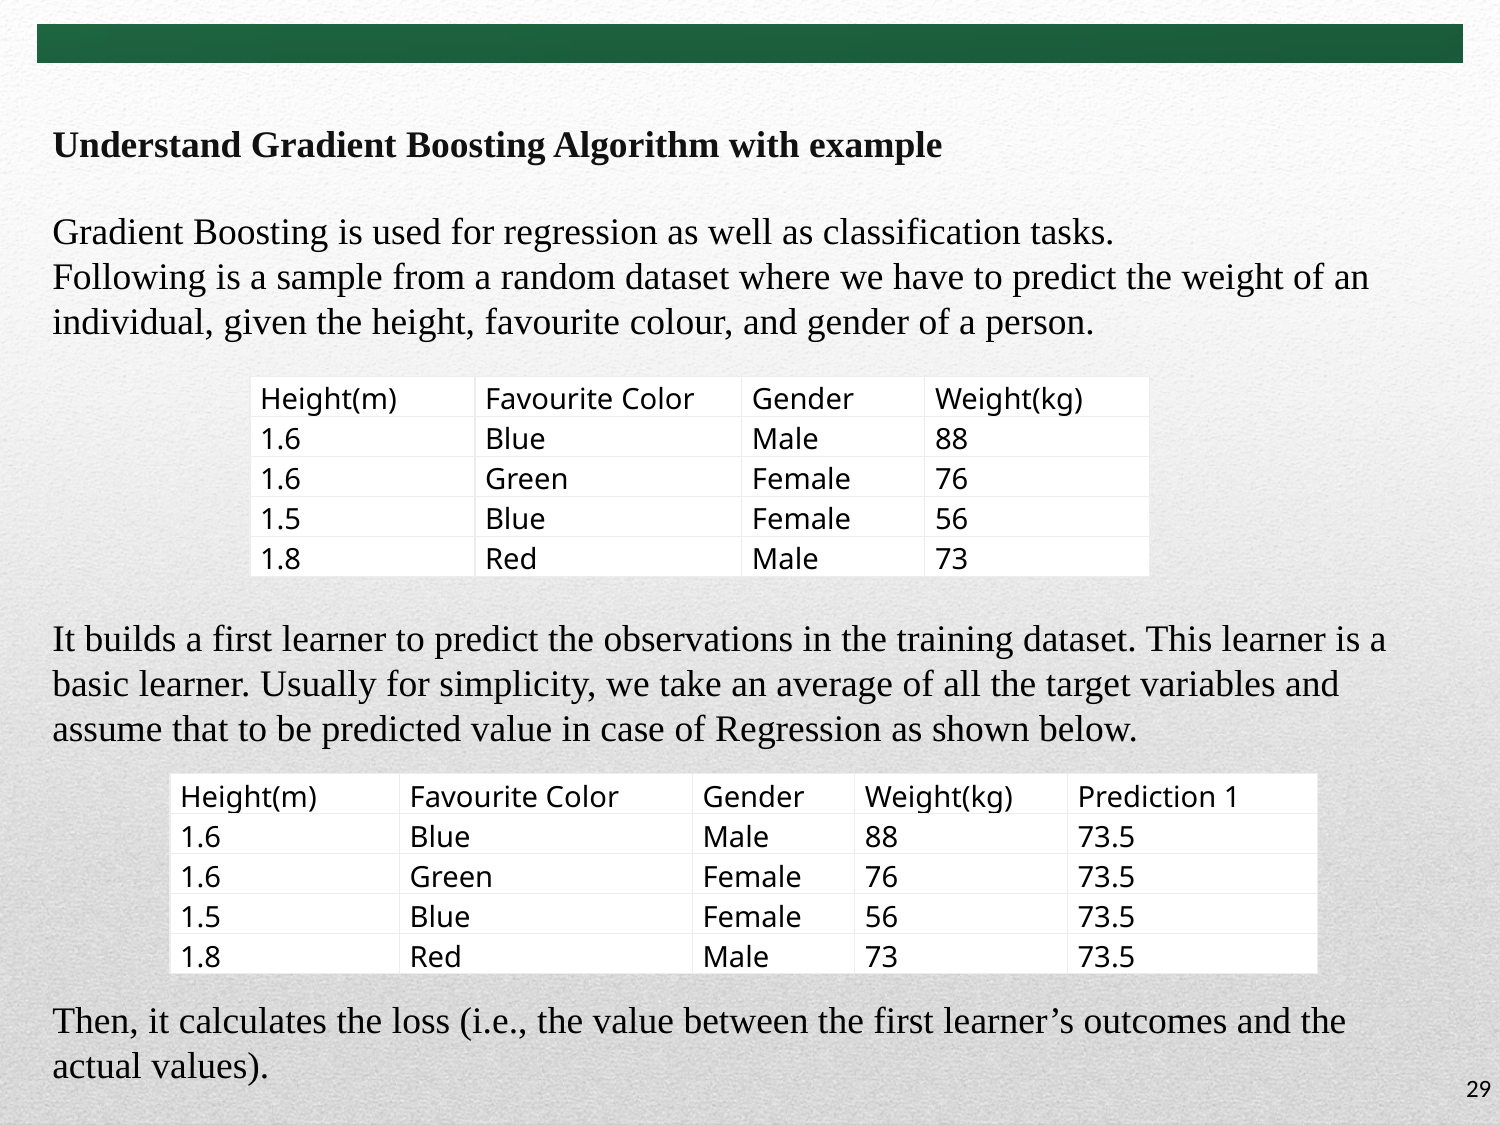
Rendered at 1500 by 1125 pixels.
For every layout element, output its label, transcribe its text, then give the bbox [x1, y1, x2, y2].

text_box Understand Gradient Boosting Algorithm with example [37, 112, 963, 173]
table_cell Male [693, 814, 854, 853]
table_cell Red [476, 537, 741, 576]
table_cell Female [693, 894, 854, 933]
table_cell 56 [925, 497, 1149, 536]
table_cell 1.6 [251, 417, 474, 456]
table_cell 1.5 [171, 894, 399, 933]
table_cell 1.8 [251, 537, 474, 576]
table_header Height(m) [251, 377, 474, 416]
table_cell Blue [400, 814, 692, 853]
table_cell Female [742, 457, 924, 496]
table_cell 88 [925, 417, 1149, 456]
table_cell 73.5 [1068, 854, 1317, 893]
table_cell Male [693, 934, 854, 973]
table_cell Male [742, 537, 924, 576]
table_cell Blue [400, 894, 692, 933]
table_header Prediction 1 [1068, 774, 1317, 813]
table_cell 1.6 [171, 814, 399, 853]
slide_number 29 [1381, 1065, 1500, 1125]
table_cell Green [400, 854, 692, 893]
table_cell 1.6 [171, 854, 399, 893]
table_cell 76 [855, 854, 1067, 893]
picture [37, 24, 1463, 63]
text_box Gradient Boosting is used for regression as well as classification tasks. Following is a sample from a random dataset where we have to predict the weight of an individual, given the height, favourite colour, and gender of a person. [37, 199, 1450, 350]
table_cell 1.5 [251, 497, 474, 536]
table_cell Male [742, 417, 924, 456]
table_cell Blue [476, 417, 741, 456]
table_cell Female [693, 854, 854, 893]
table_cell 73.5 [1068, 934, 1317, 973]
table_cell 1.8 [171, 934, 399, 973]
table_cell Female [742, 497, 924, 536]
table_header Height(m) [171, 774, 399, 813]
table_header Weight(kg) [855, 774, 1067, 813]
table_header Gender [742, 377, 924, 416]
table_cell 56 [855, 894, 1067, 933]
table_cell 73.5 [1068, 814, 1317, 853]
table_cell 73 [925, 537, 1149, 576]
table_header Favourite Color [400, 774, 692, 813]
table_header Gender [693, 774, 854, 813]
table_cell 76 [925, 457, 1149, 496]
table_cell 73.5 [1068, 894, 1317, 933]
table_cell 88 [855, 814, 1067, 853]
table_cell Red [400, 934, 692, 973]
text_box It builds a first learner to predict the observations in the training dataset. This learner is a basic learner. Usually for simplicity, we take an average of all the target variables and assume that to be predicted value in case of Regression as shown below. [37, 606, 1450, 757]
text_box Then, it calculates the loss (i.e., the value between the first learner’s outcomes and the actual values). [37, 988, 1450, 1094]
table_cell 73 [855, 934, 1067, 973]
table_header Favourite Color [476, 377, 741, 416]
table_cell Green [476, 457, 741, 496]
table_cell 1.6 [251, 457, 474, 496]
table_cell Blue [476, 497, 741, 536]
table_header Weight(kg) [925, 377, 1149, 416]
